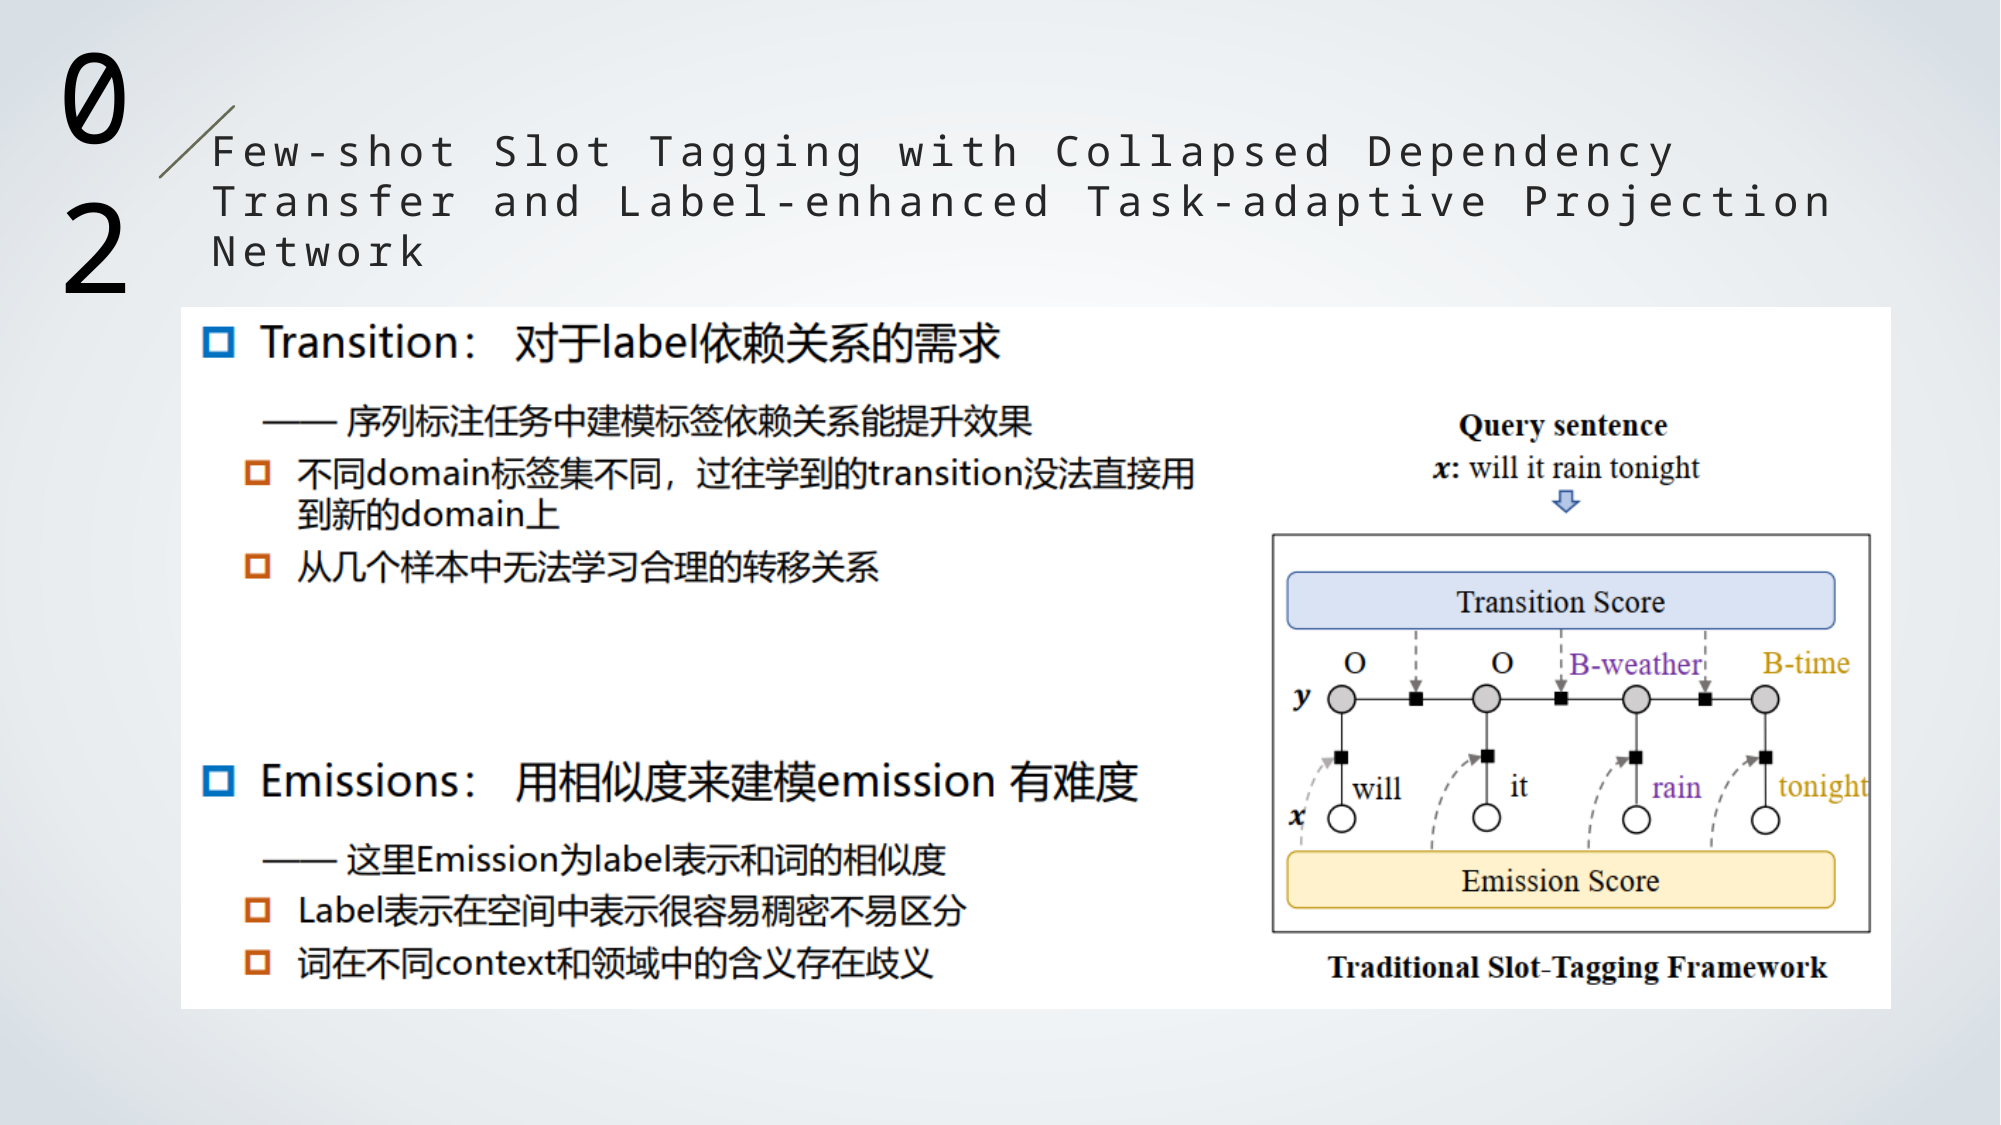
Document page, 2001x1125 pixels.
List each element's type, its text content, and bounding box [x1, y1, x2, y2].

text_box Few-shot Slot Tagging with Collapsed Dependency Transfer and Label-enhanced Task-adaptive Projection Network [214, 117, 1875, 283]
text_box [159, 106, 234, 178]
text_box 02 [42, 10, 214, 326]
picture [0, 0, 2001, 1125]
